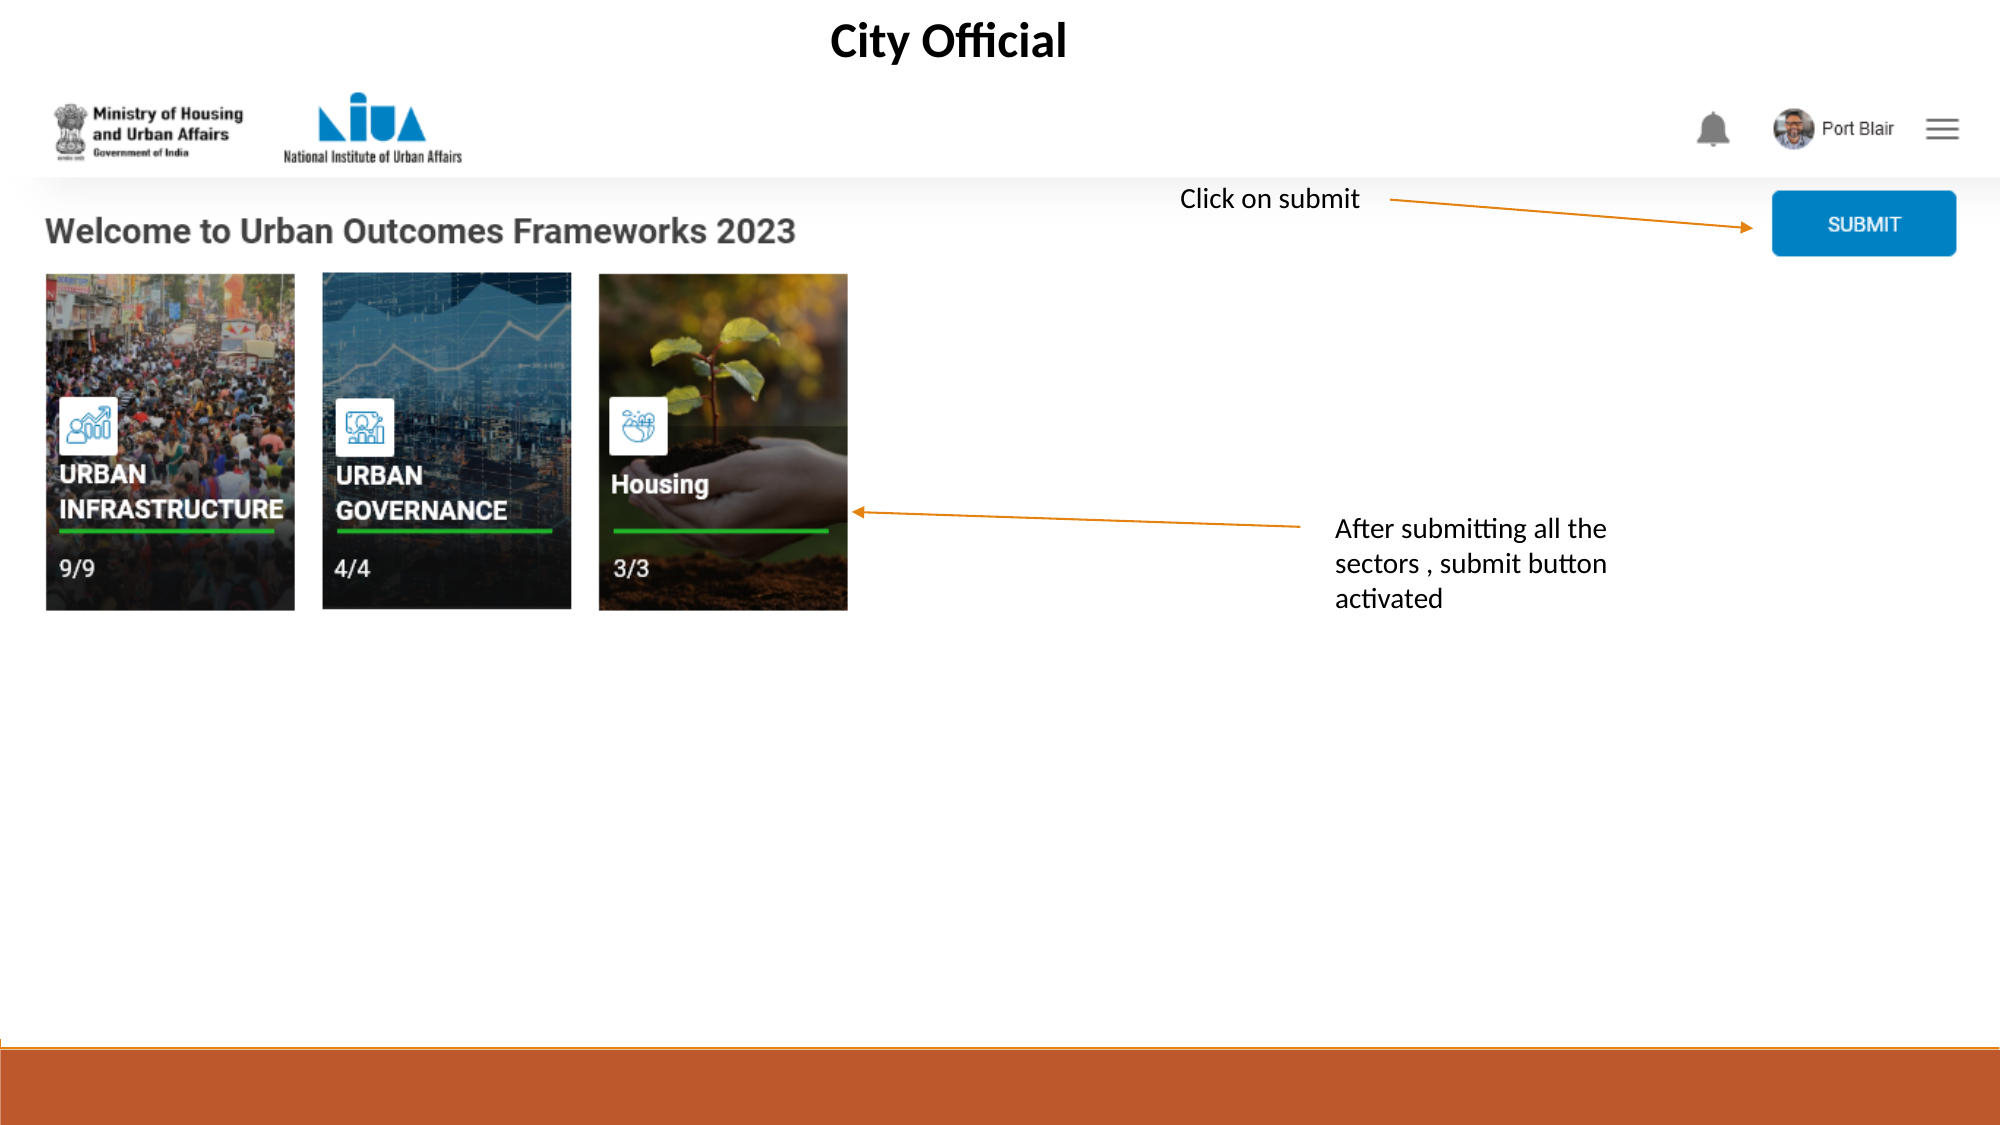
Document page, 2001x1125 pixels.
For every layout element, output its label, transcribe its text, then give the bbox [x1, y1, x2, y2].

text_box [851, 511, 1301, 528]
text_box City Official [815, 0, 1101, 75]
picture [0, 80, 2000, 1047]
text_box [1389, 199, 1754, 229]
